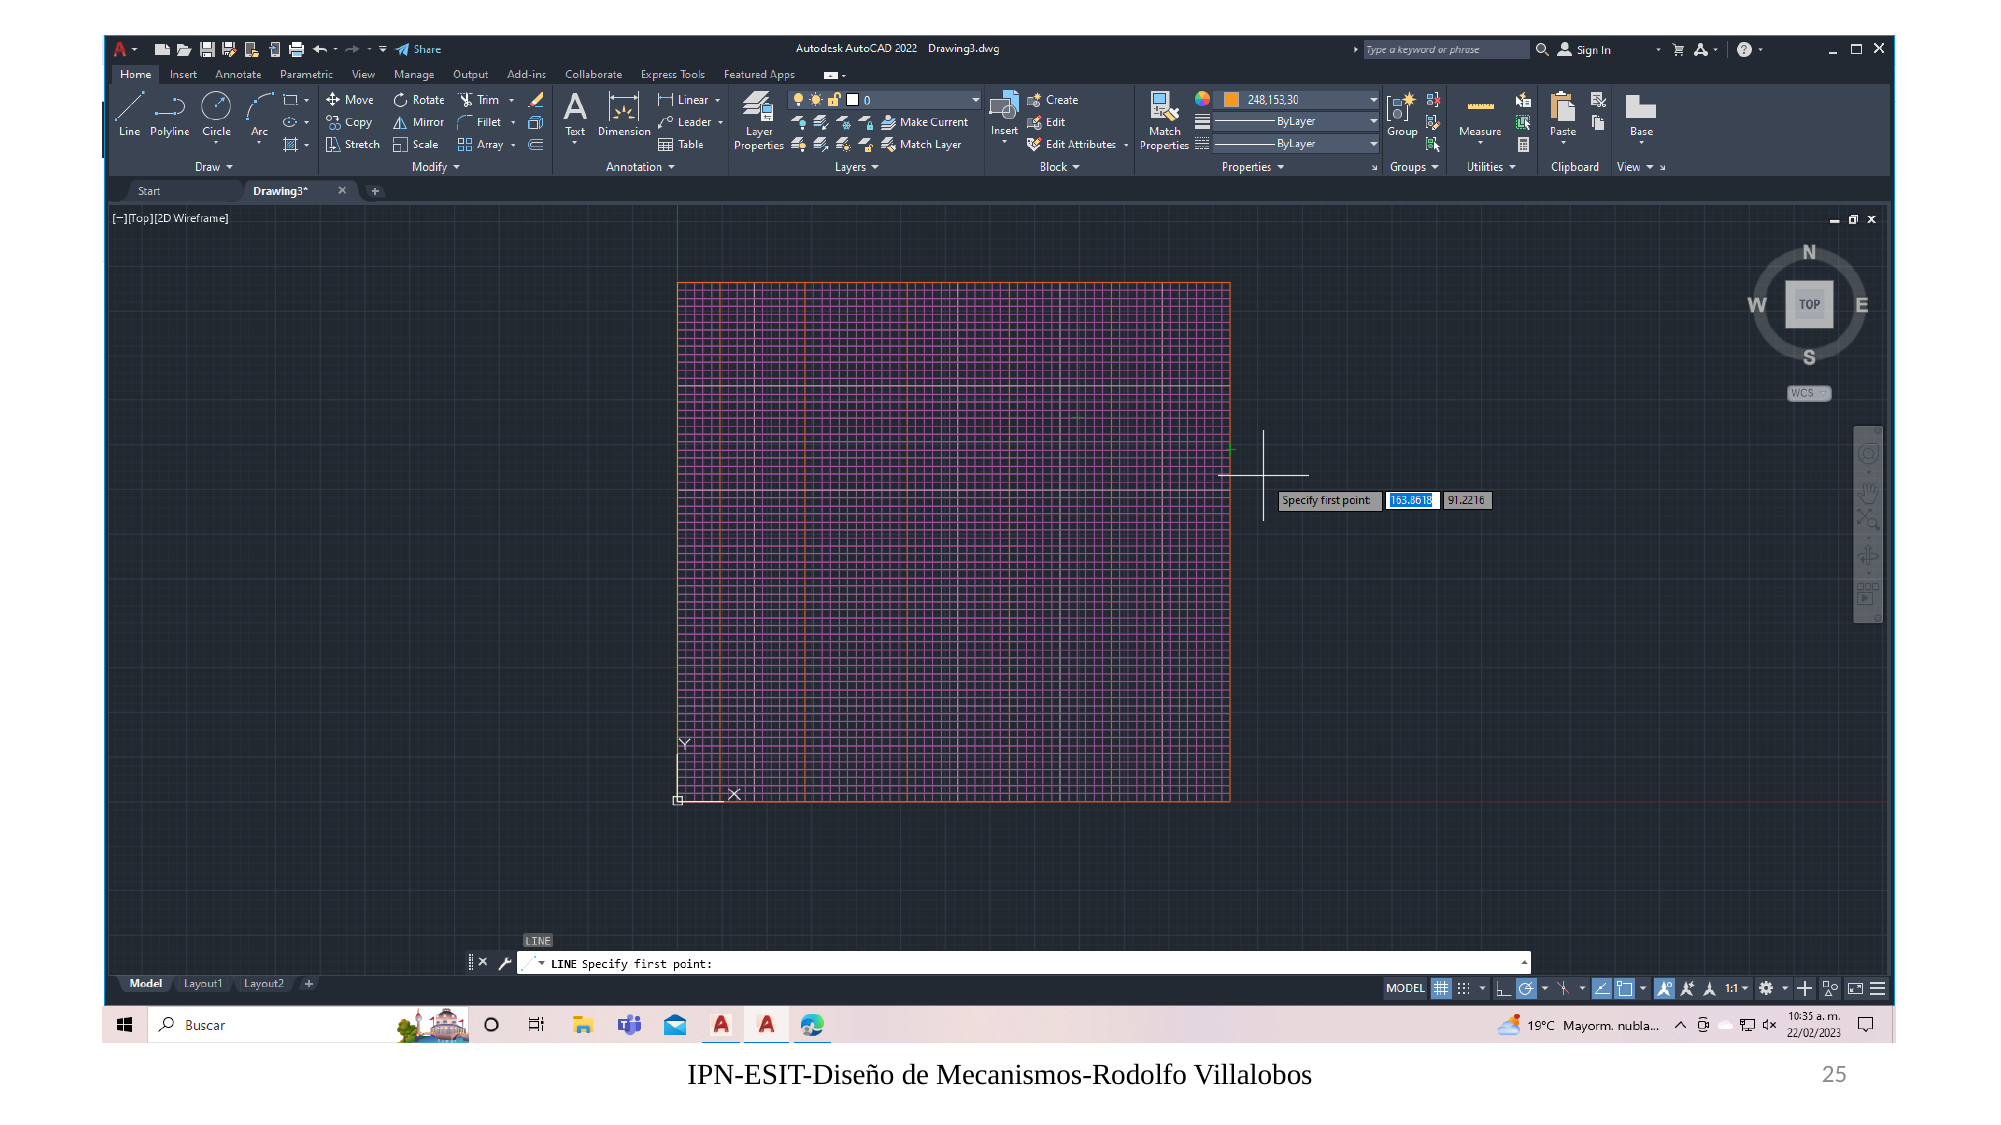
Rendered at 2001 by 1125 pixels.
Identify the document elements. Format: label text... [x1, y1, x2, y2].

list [102, 35, 1896, 1043]
slide_number 25 [1412, 1043, 1863, 1103]
footer IPN-ESIT-Diseño de Mecanismos-Rodolfo Villalobos [662, 1043, 1338, 1103]
